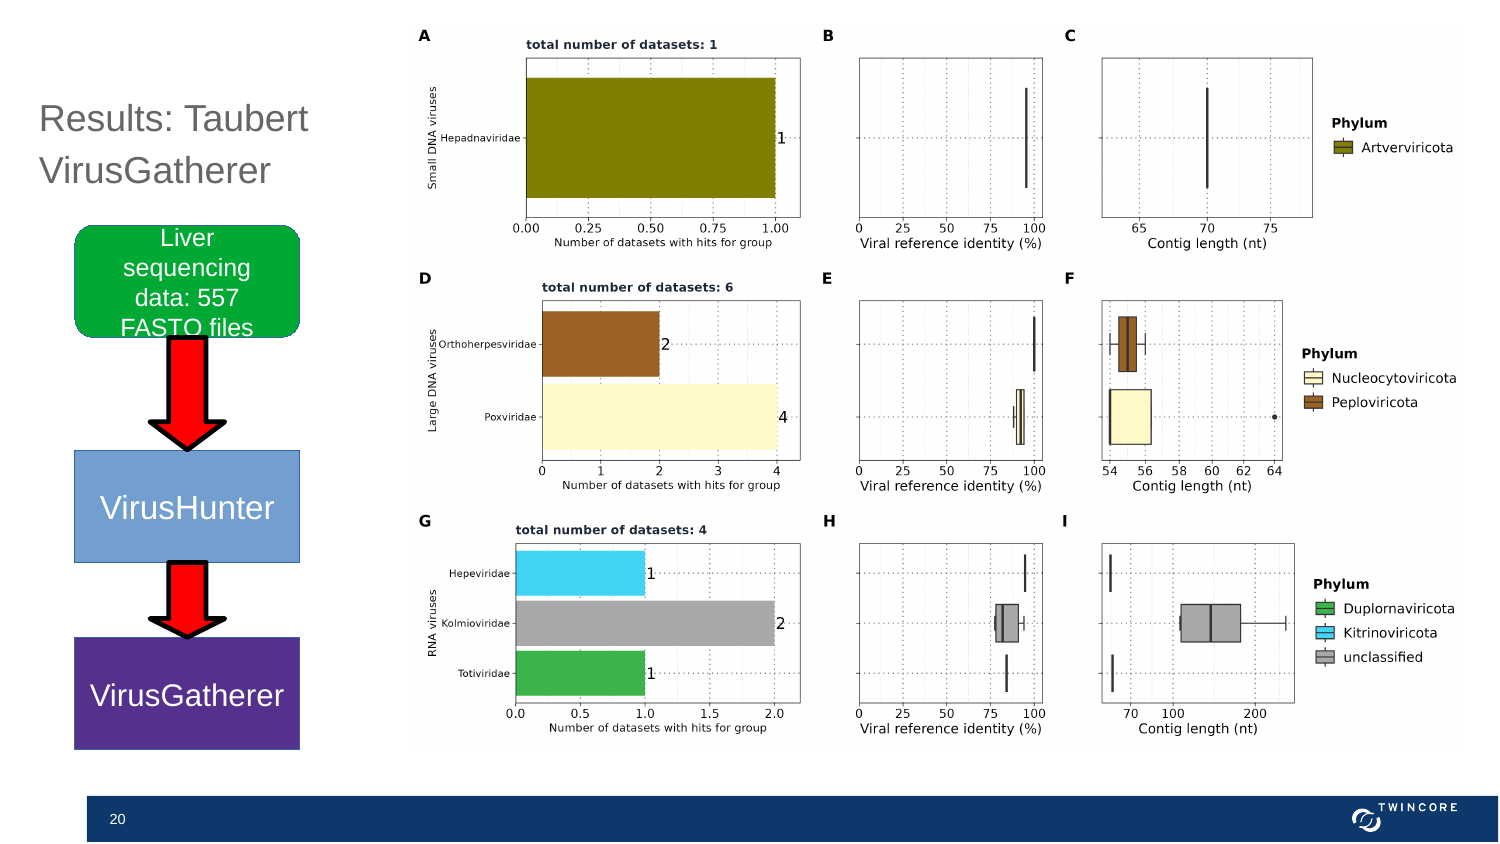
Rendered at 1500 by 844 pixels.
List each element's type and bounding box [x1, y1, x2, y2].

picture [1352, 803, 1457, 832]
text_box [74, 224, 301, 751]
picture [412, 24, 1463, 752]
